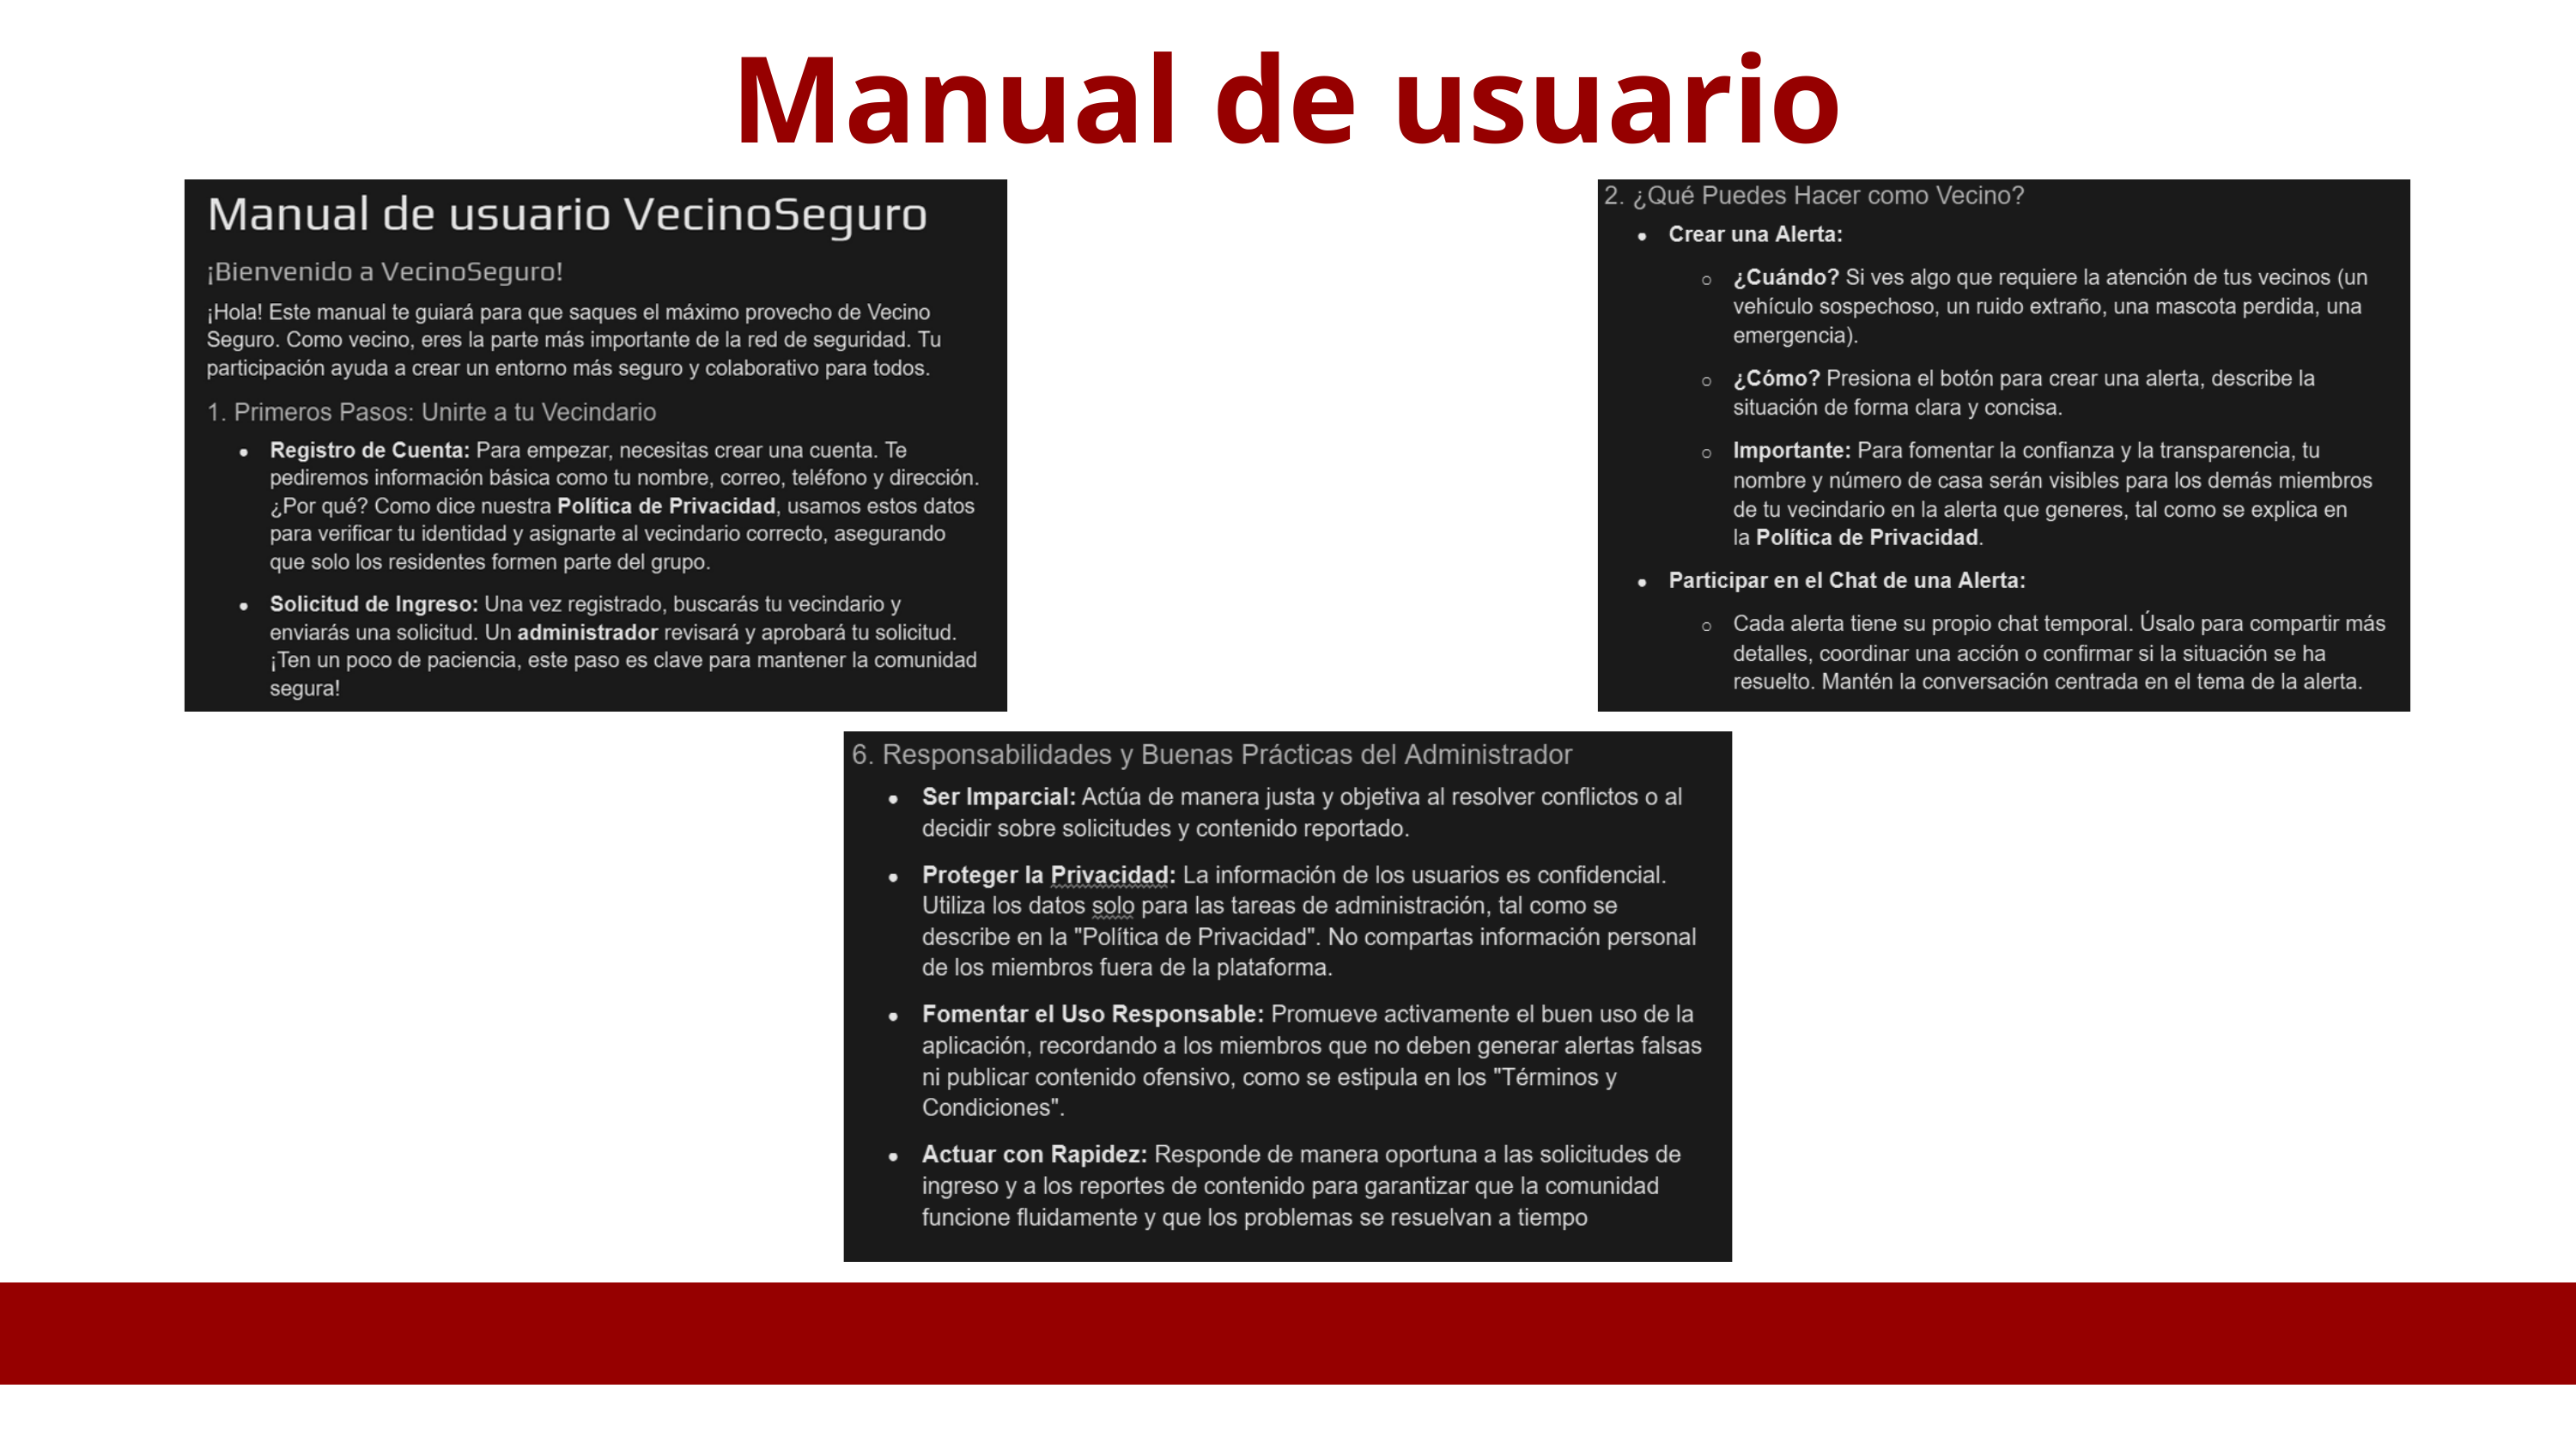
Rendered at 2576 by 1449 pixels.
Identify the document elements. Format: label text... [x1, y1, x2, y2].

text_box Manual de usuario [638, 23, 1938, 167]
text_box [0, 1282, 2576, 1385]
text_box [1597, 179, 2411, 712]
text_box [843, 731, 1733, 1262]
text_box [184, 179, 1008, 712]
